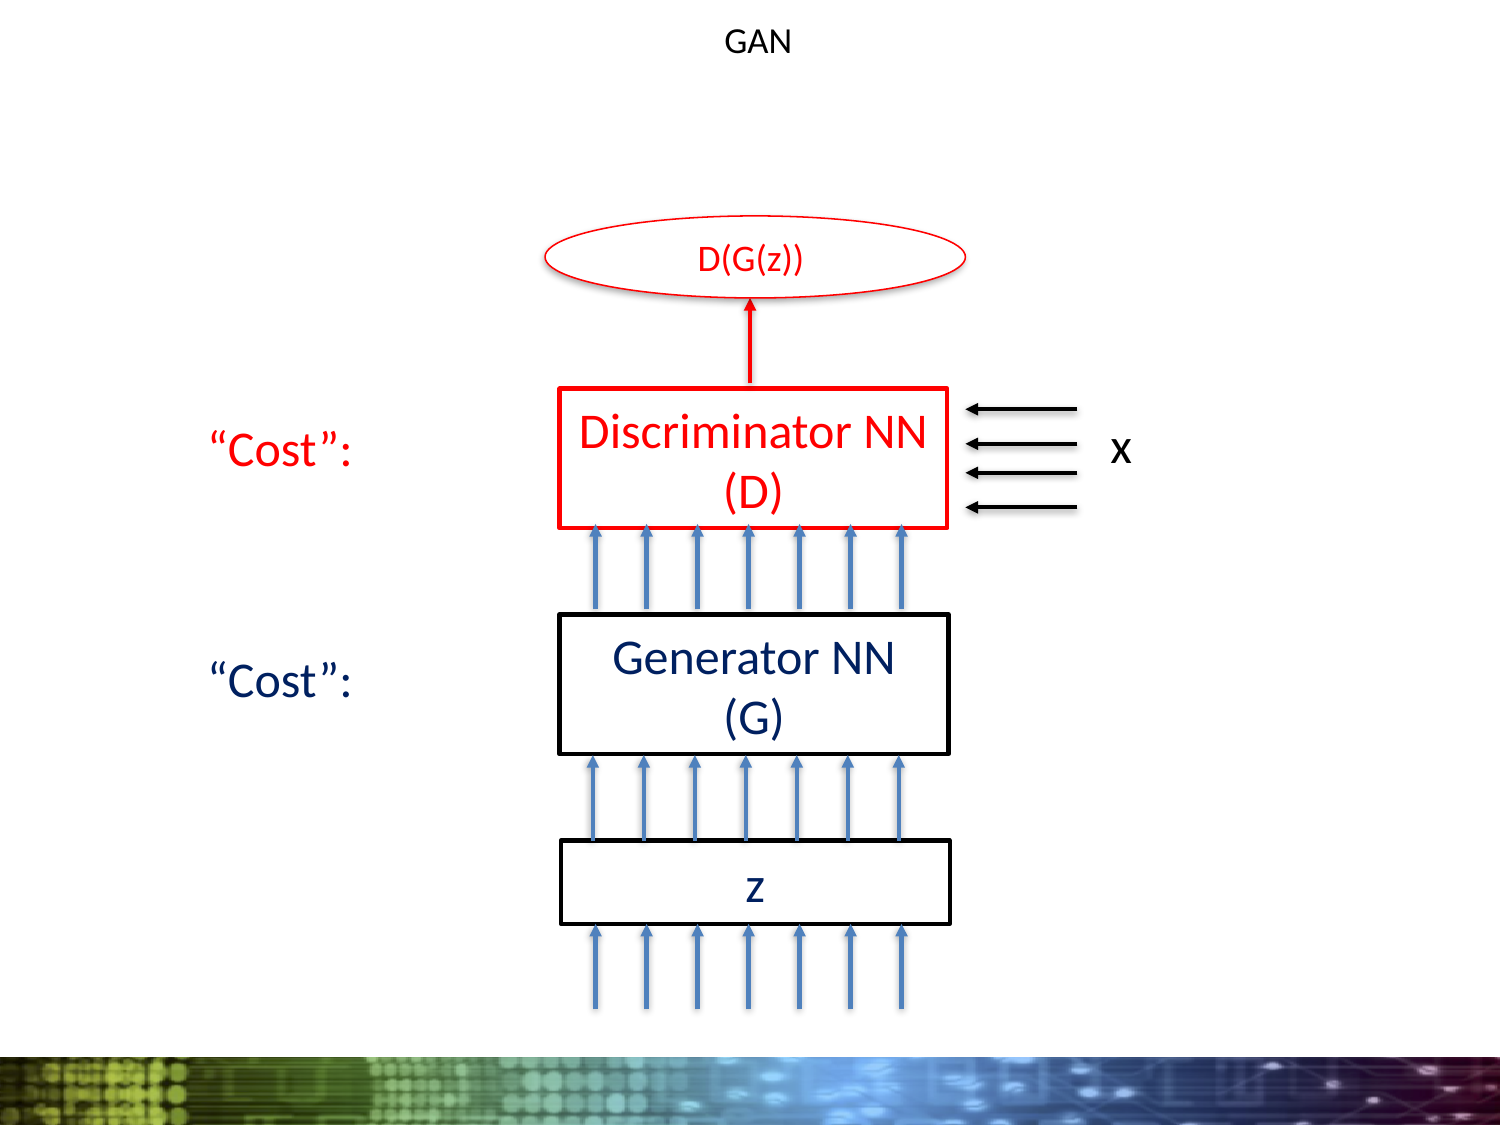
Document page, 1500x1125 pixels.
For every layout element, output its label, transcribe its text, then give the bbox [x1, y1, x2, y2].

text_box Generator NN (G) [557, 612, 951, 756]
text_box x [1095, 405, 1148, 481]
text_box z [559, 838, 952, 926]
title GAN [75, 9, 1443, 70]
picture [0, 1057, 1500, 1125]
text_box D(G(z)) [544, 215, 967, 299]
text_box Discriminator NN (D) [557, 386, 949, 530]
